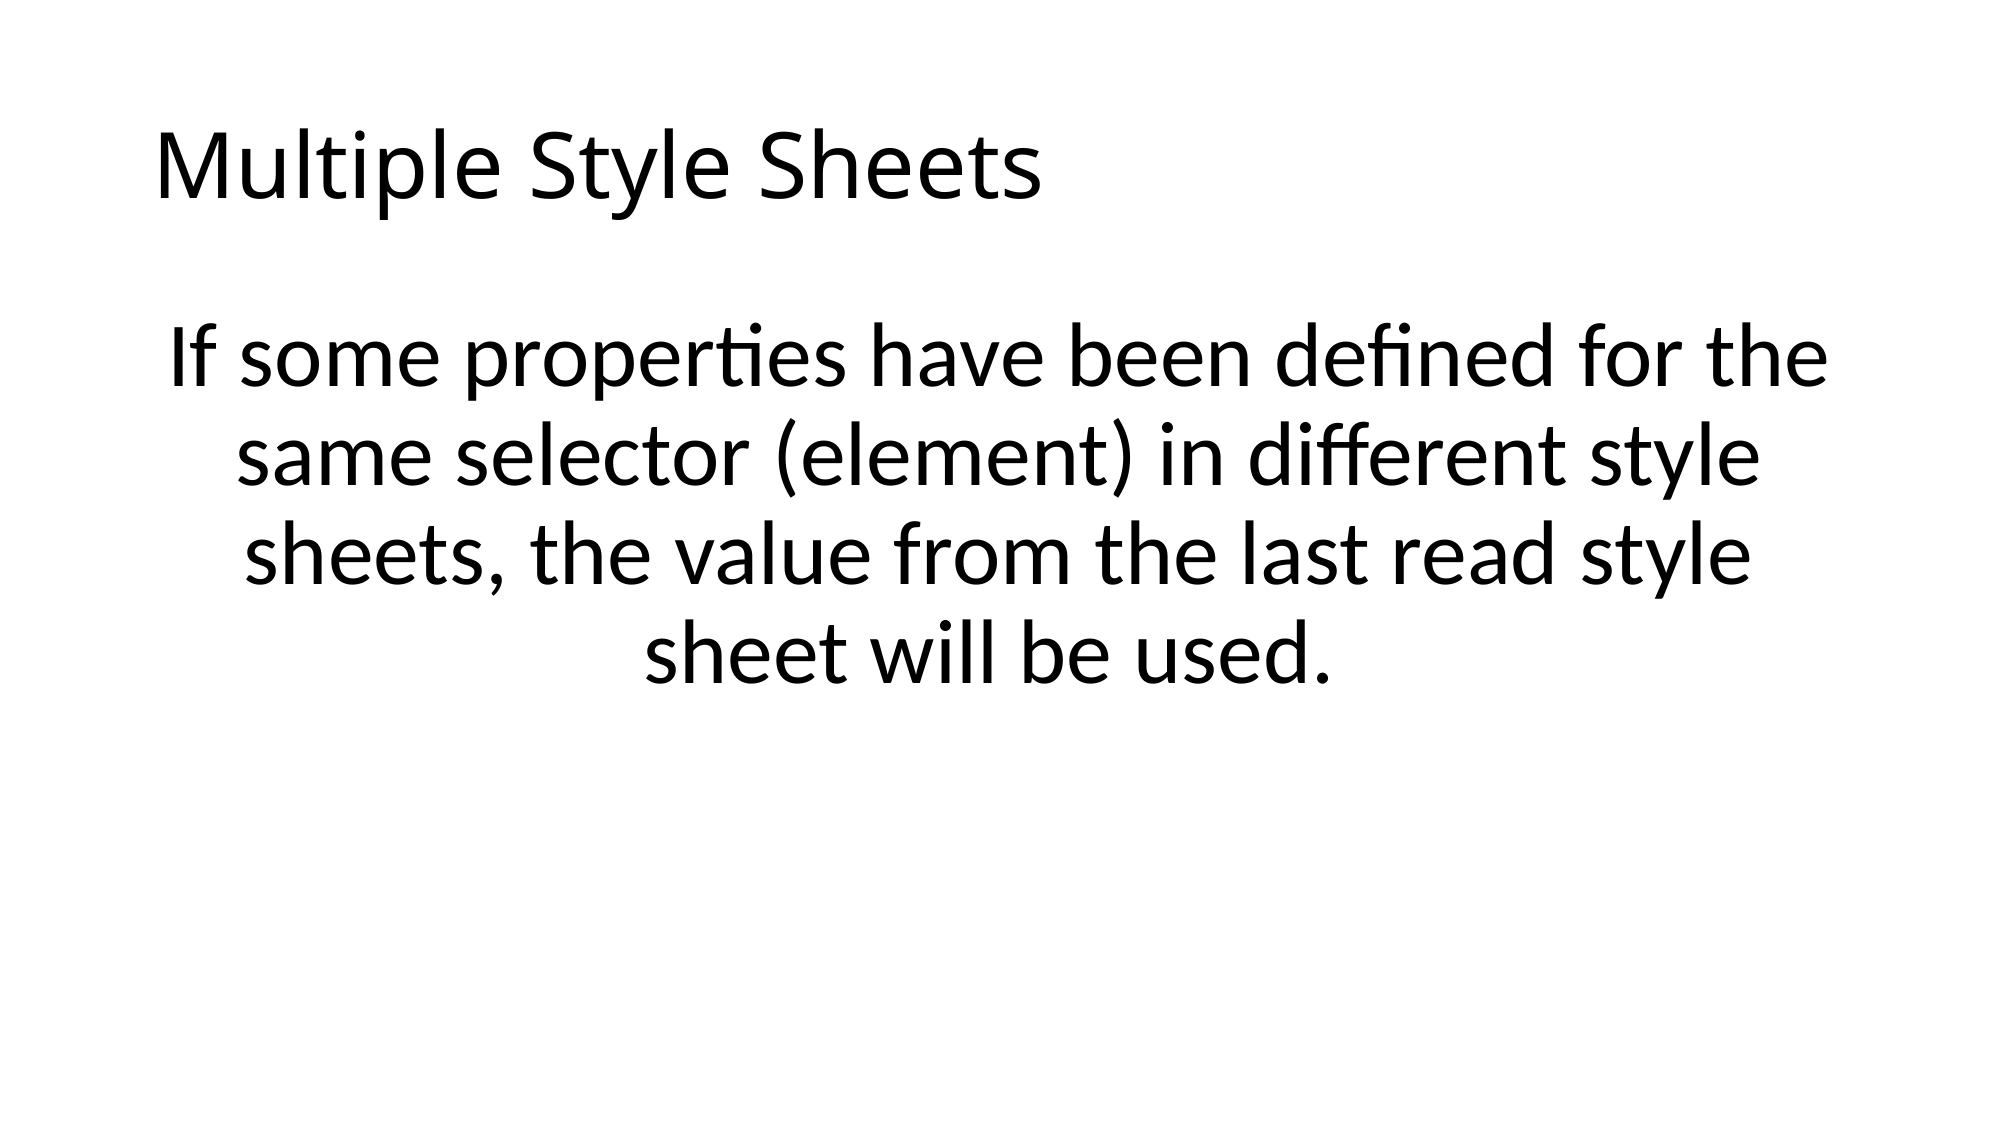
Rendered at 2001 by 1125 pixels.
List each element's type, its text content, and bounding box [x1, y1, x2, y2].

list If some properties have been defined for the same selector (element) in different style sheets, the value from the last read style sheet will be used. [137, 299, 1863, 1014]
title Multiple Style Sheets [137, 59, 1863, 278]
